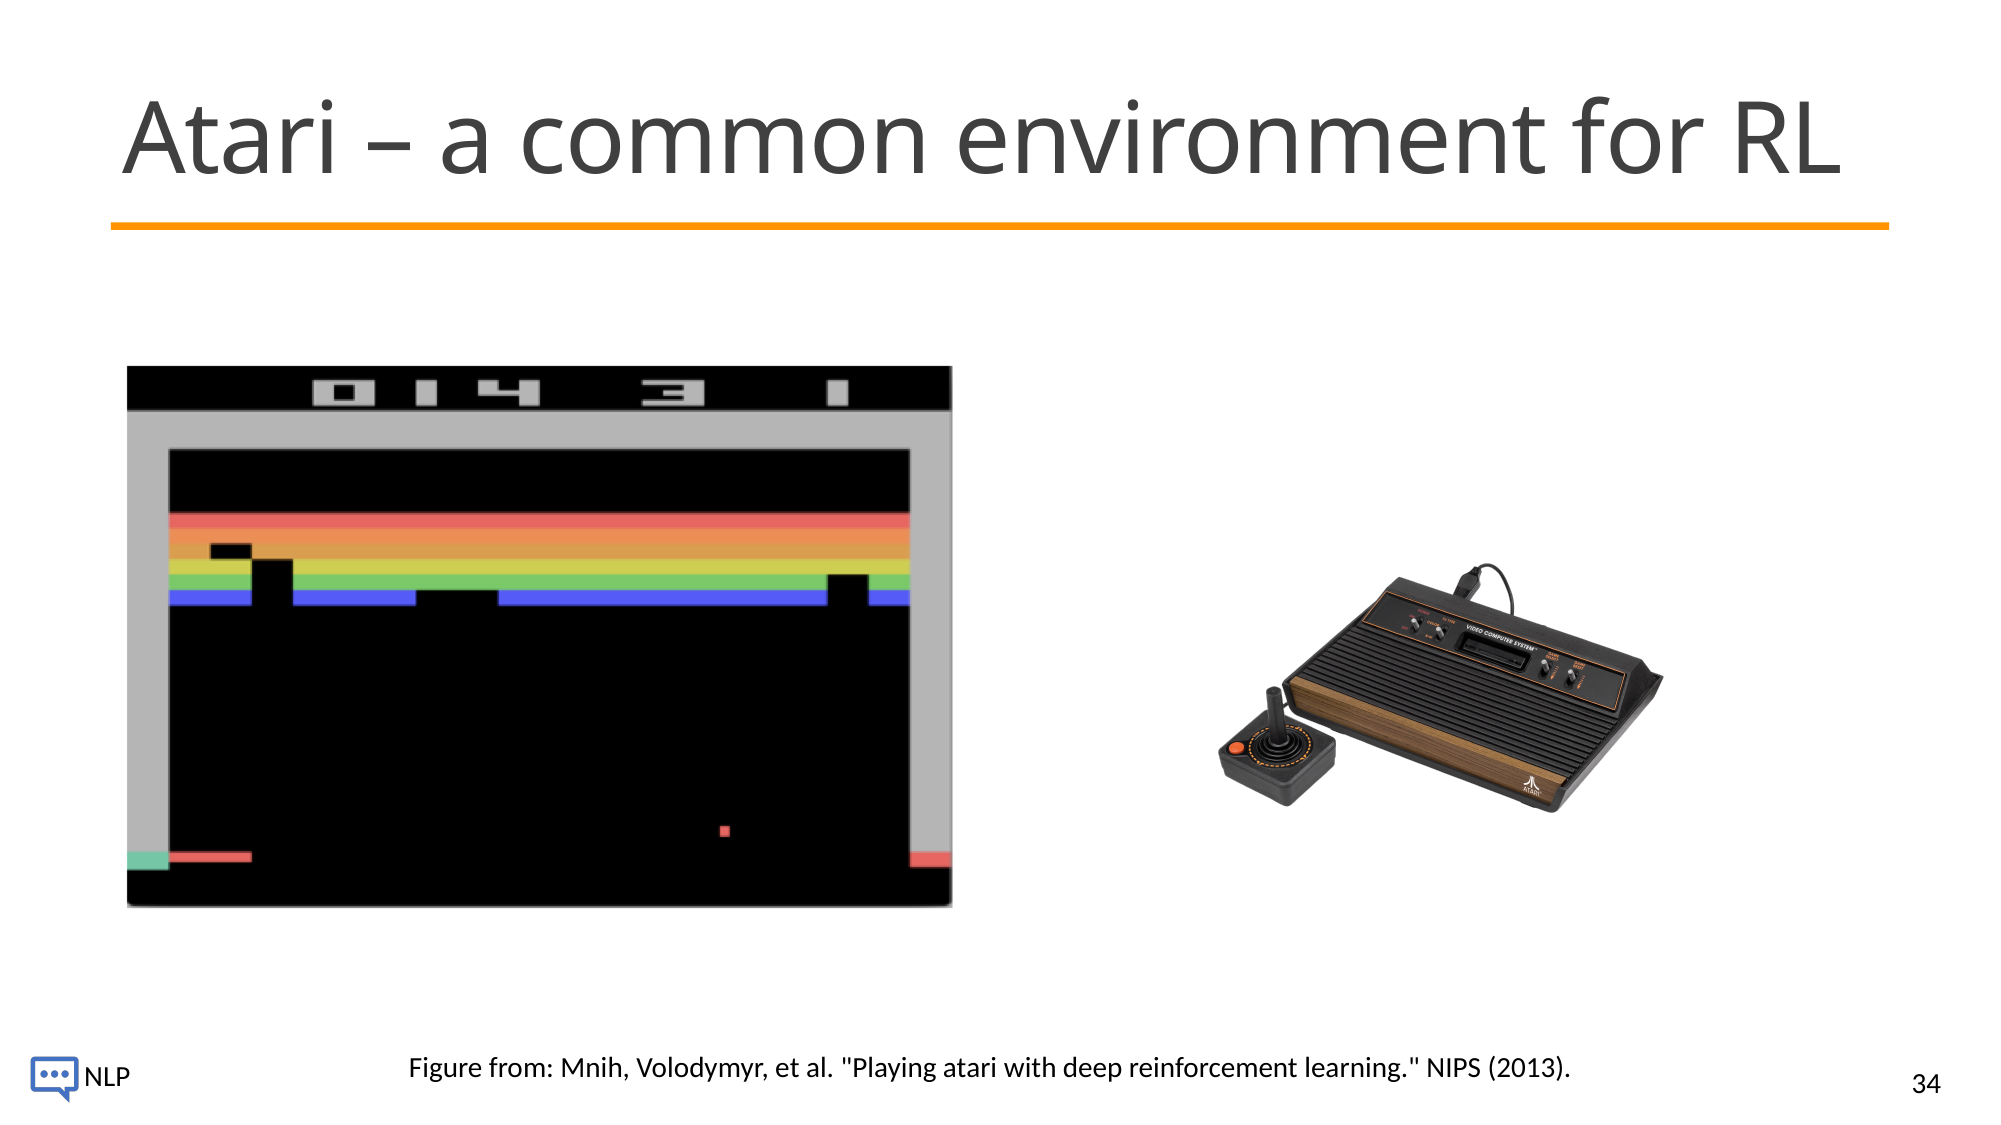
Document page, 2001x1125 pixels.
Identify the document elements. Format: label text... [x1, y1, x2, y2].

title Atari – a common environment for RL [107, 58, 1899, 228]
slide_number 34 [1740, 1052, 1957, 1113]
text_box Figure from: Mnih, Volodymyr, et al. "Playing atari with deep reinforcement learning." NIPS (2013). [394, 1041, 1606, 1091]
picture [23, 1047, 86, 1110]
picture [117, 357, 961, 912]
picture [1202, 539, 1675, 829]
